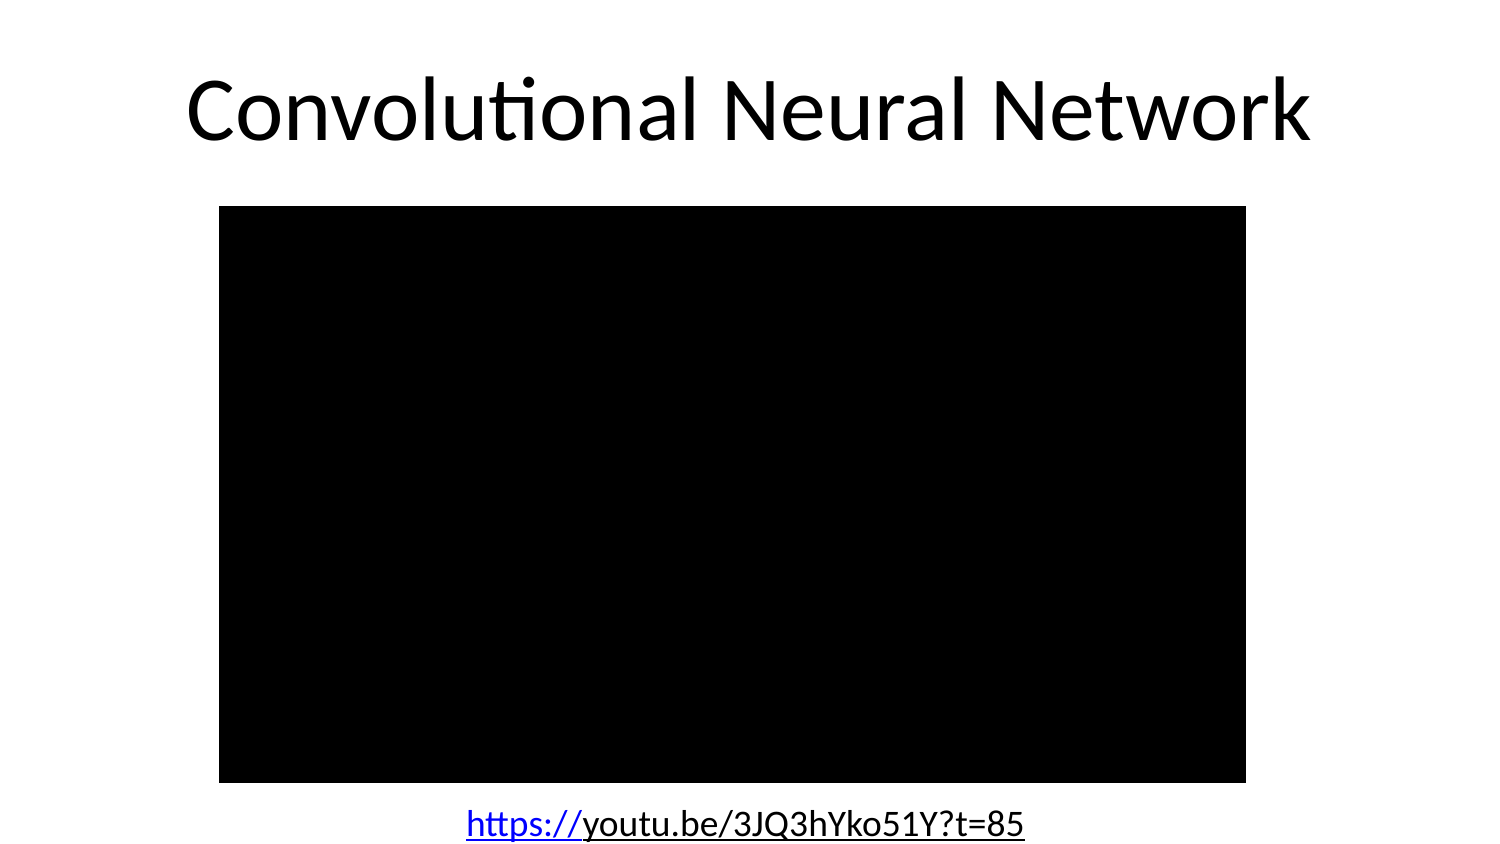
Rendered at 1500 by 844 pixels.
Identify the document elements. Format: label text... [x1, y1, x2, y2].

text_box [218, 205, 1247, 784]
title Convolutional Neural Network [75, 33, 1425, 175]
text_box https://youtu.be/3JQ3hYko51Y?t=85 [451, 792, 1049, 844]
